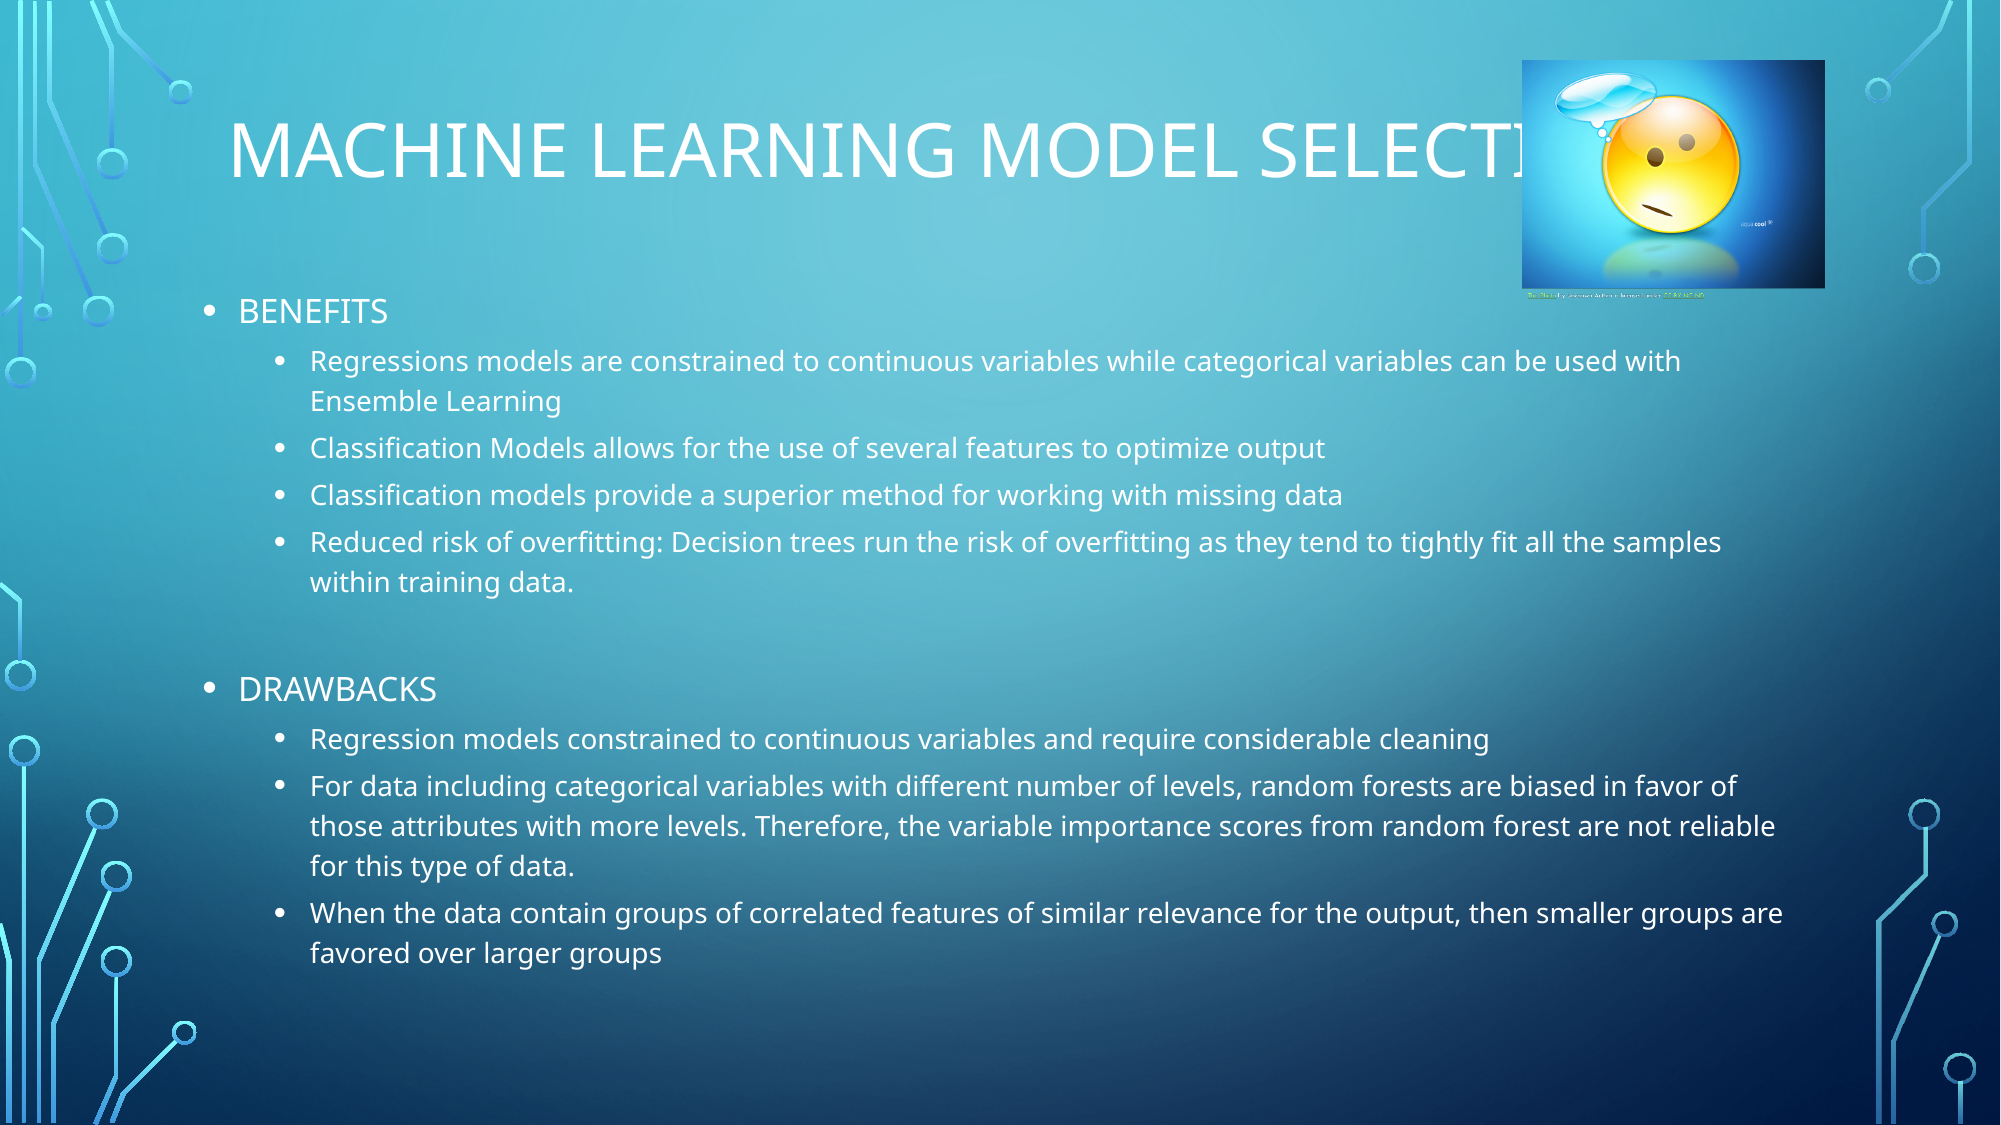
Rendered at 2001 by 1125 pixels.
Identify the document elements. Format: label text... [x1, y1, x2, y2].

list BENEFITS Regressions models are constrained to continuous variables while categorical variables can be used with Ensemble Learning Classification Models allows for the use of several features to optimize output Classification models provide a superior method for working with missing data Reduced risk of overfitting: Decision trees run the risk of overfitting as they tend to tightly fit all the samples within training data. DRAWBACKS Regression models constrained to continuous variables and require considerable cleaning For data including categorical variables with different number of levels, random forests are biased in favor of those attributes with more levels. Therefore, the variable importance scores from random forest are not reliable for this type of data. When the data contain groups of correlated features of similar relevance for the output, then smaller groups are favored over larger groups [187, 274, 1813, 986]
title MACHINE LEARNING MODEL SELECTION [212, 31, 1838, 275]
picture [1522, 60, 1825, 304]
